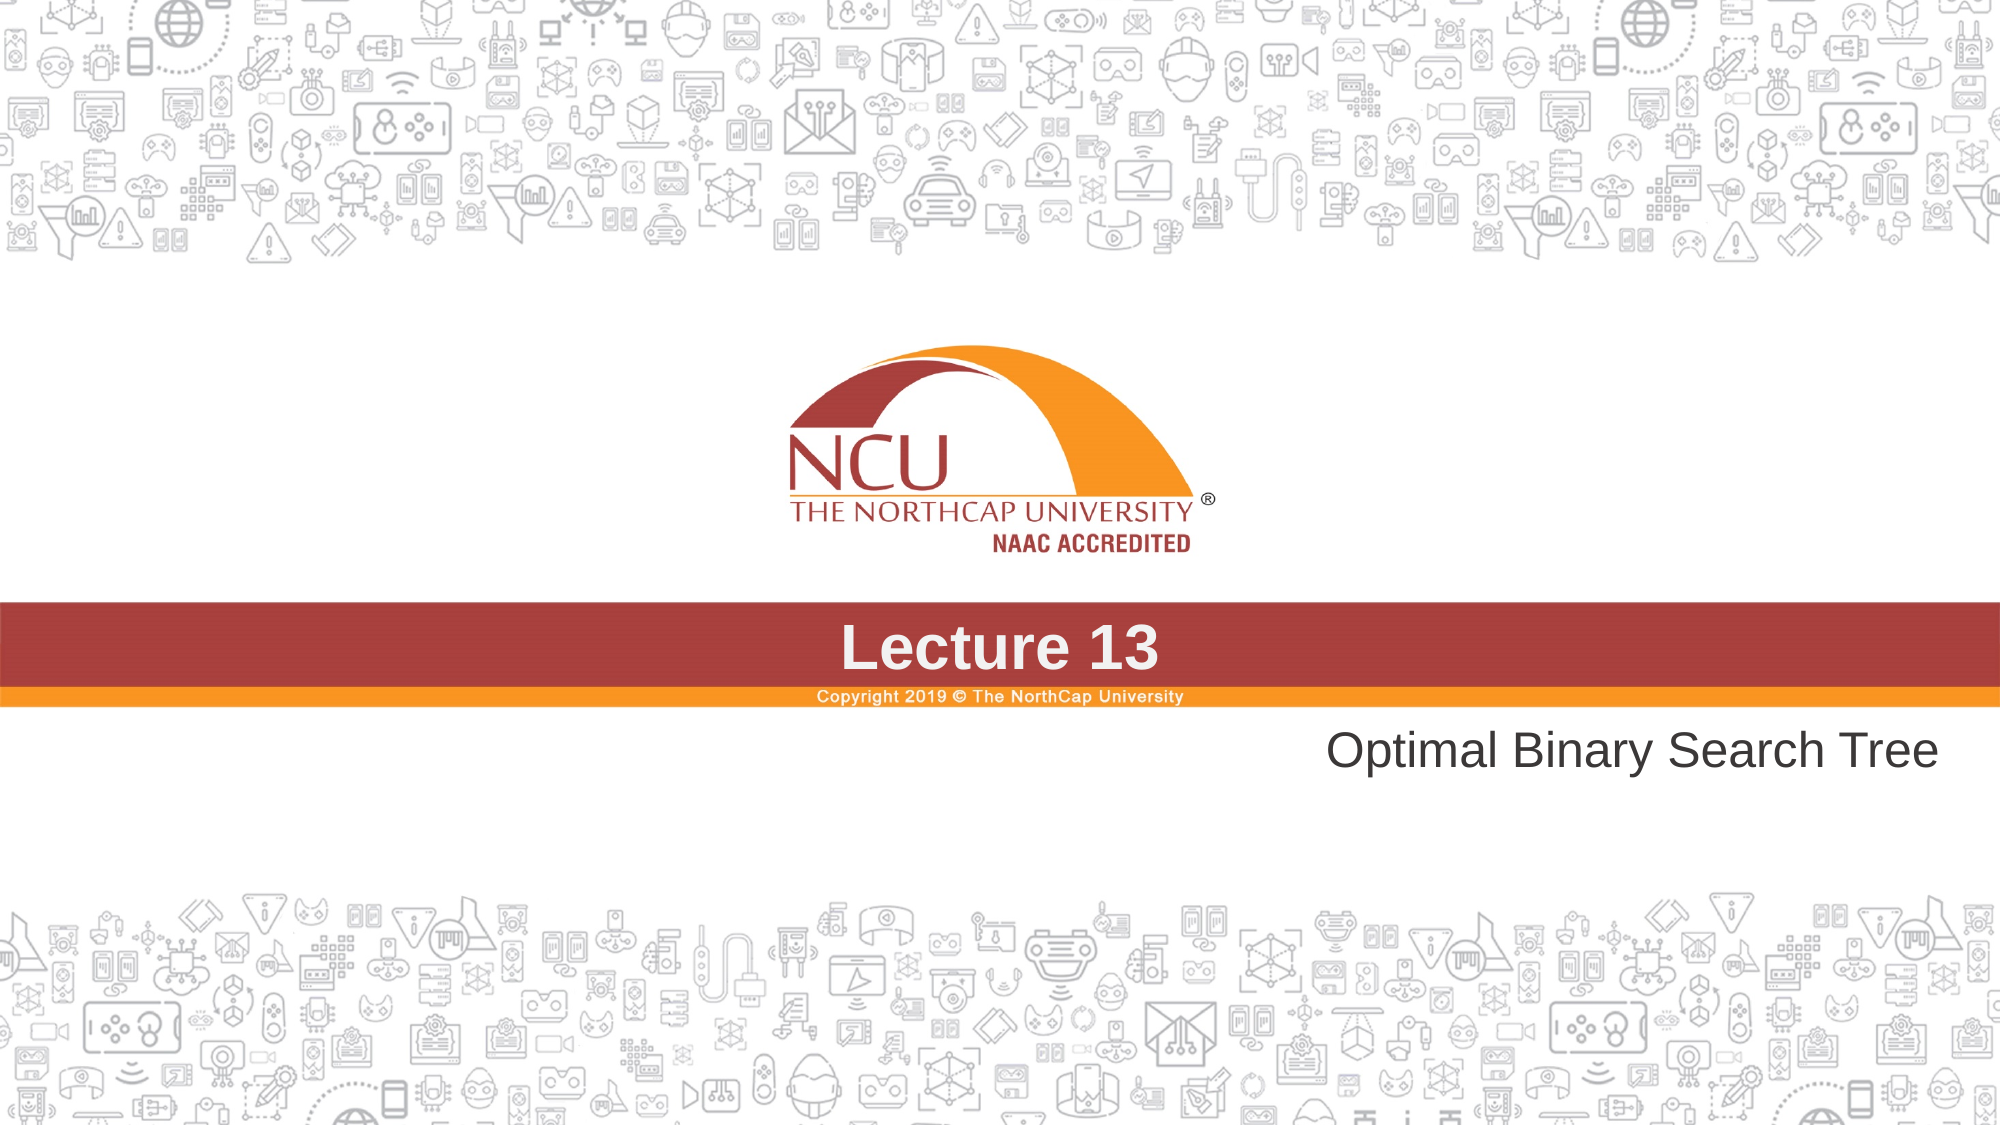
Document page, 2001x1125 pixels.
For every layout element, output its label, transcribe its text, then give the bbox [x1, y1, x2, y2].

picture [0, 0, 2000, 1125]
subtitle Optimal Binary Search Tree [1265, 719, 2000, 843]
title Lecture 13 [249, 610, 1750, 691]
